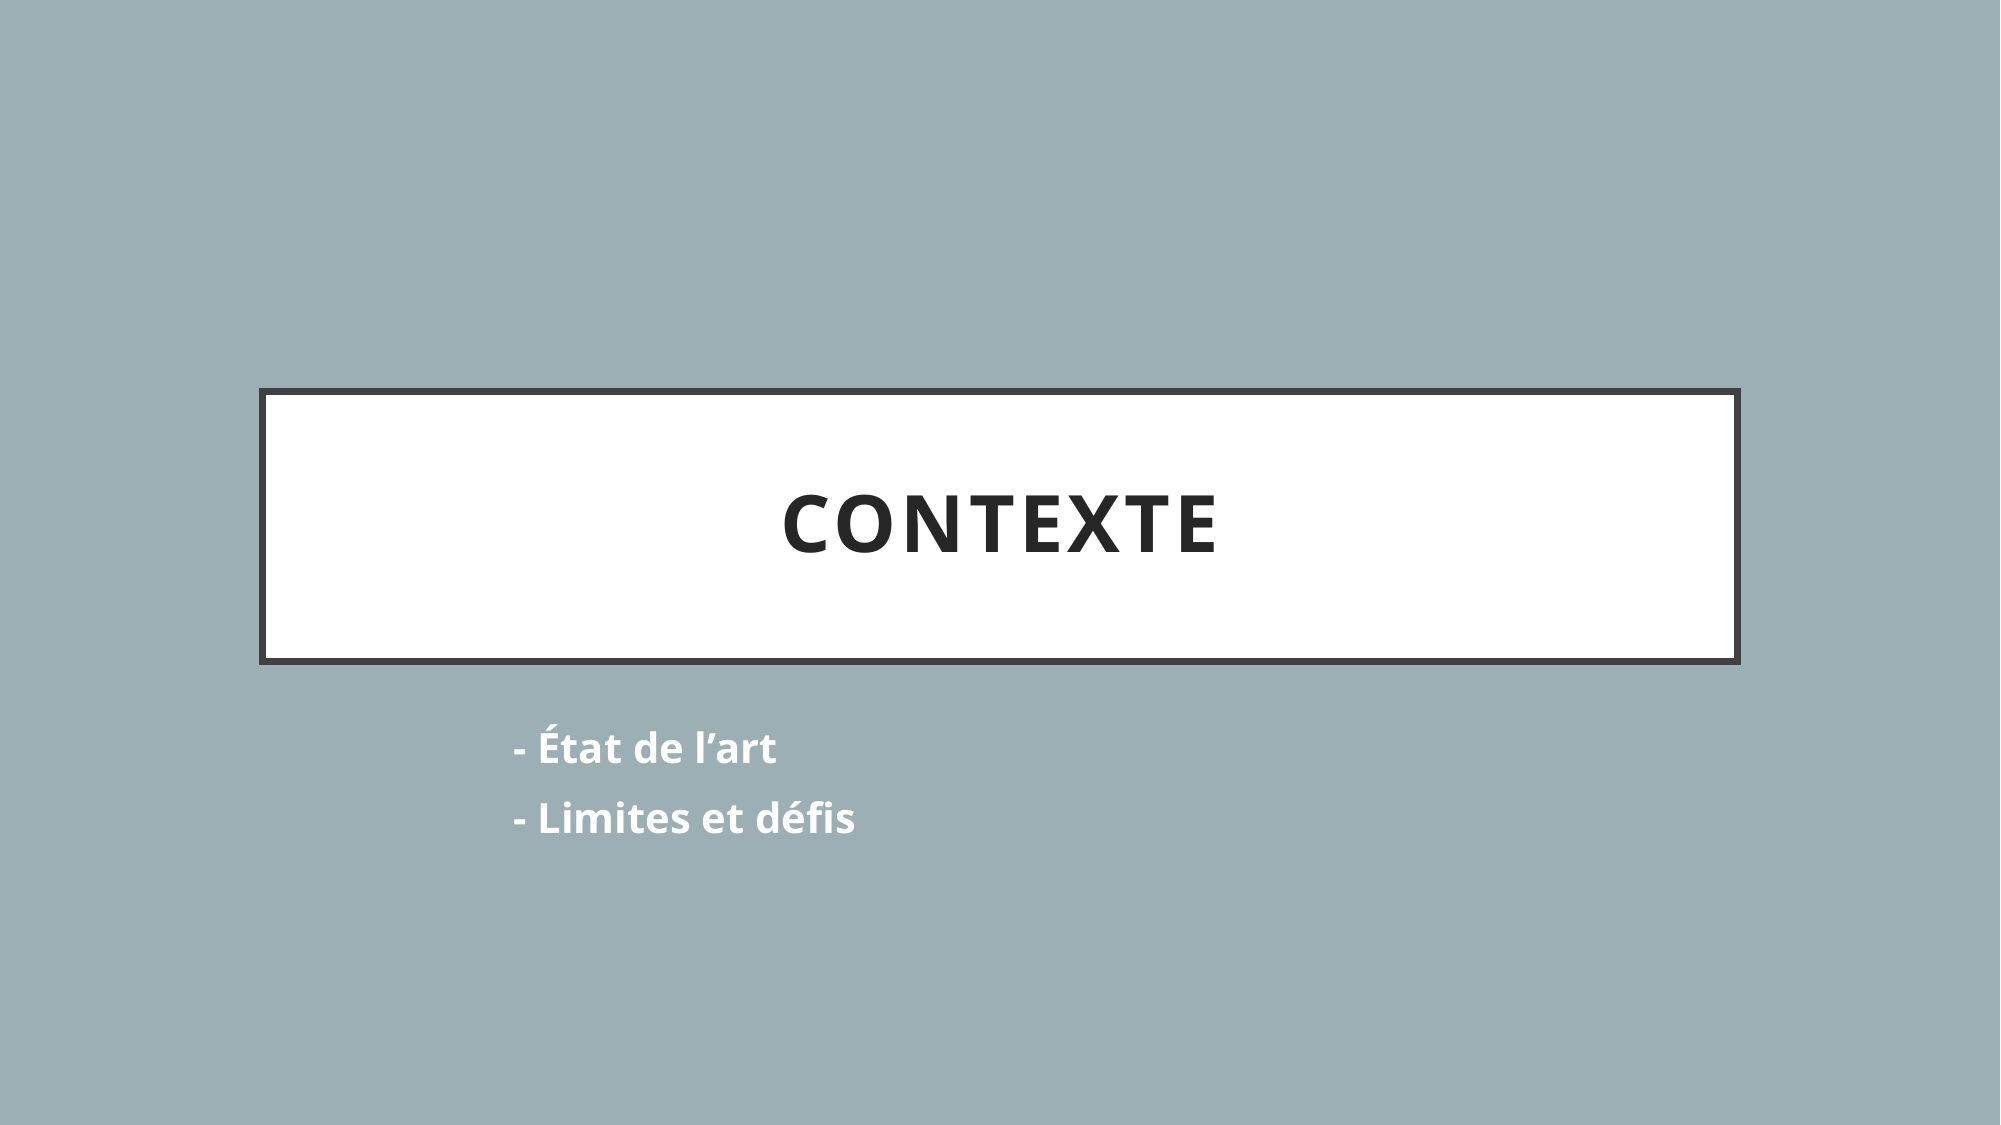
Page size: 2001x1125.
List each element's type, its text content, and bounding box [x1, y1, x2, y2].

subtitle - État de l’art - Limites et défis [442, 713, 1558, 918]
title Contexte [259, 388, 1741, 665]
